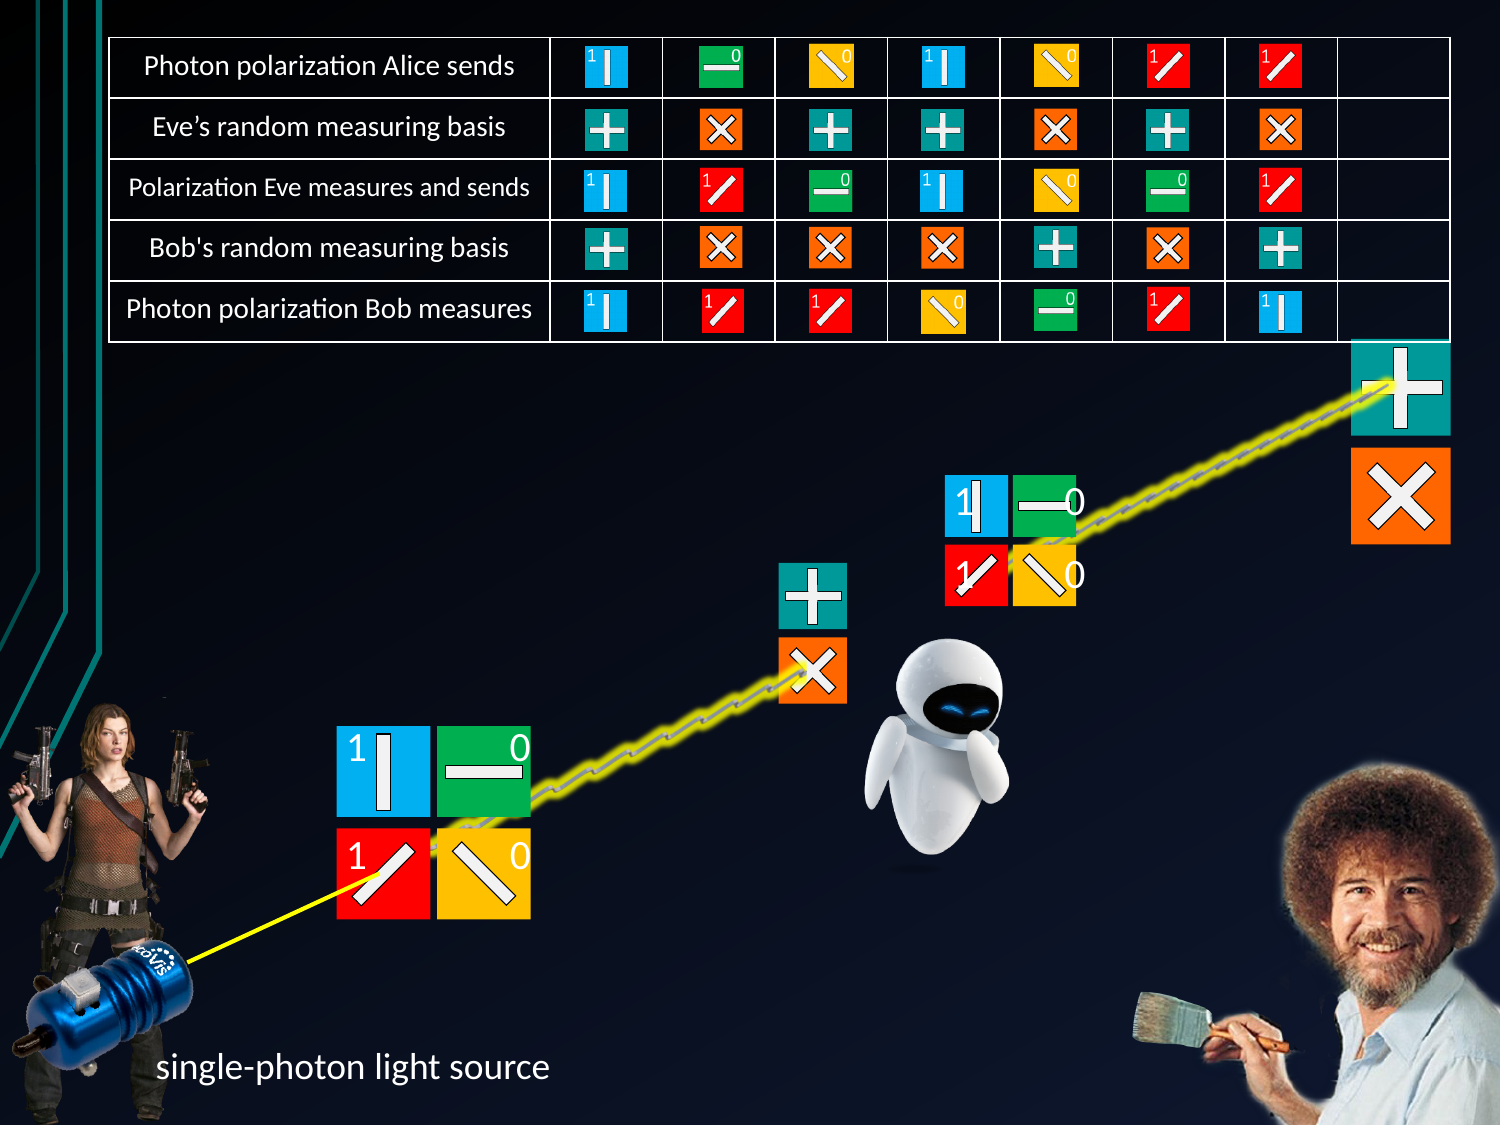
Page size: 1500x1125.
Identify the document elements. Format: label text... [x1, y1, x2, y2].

picture [912, 37, 965, 89]
picture [910, 161, 963, 212]
table_cell [776, 221, 887, 280]
table_header [888, 38, 999, 97]
picture [1279, 296, 1283, 329]
table_header [1338, 38, 1449, 97]
table_cell [551, 221, 662, 280]
table_cell [776, 160, 813, 219]
table_cell [888, 221, 999, 280]
table_cell [888, 282, 923, 341]
table_cell Polarization Eve measures and sends [110, 160, 549, 219]
table_cell [551, 99, 662, 158]
table_cell [1338, 99, 1449, 158]
picture [817, 282, 1461, 879]
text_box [330, 712, 536, 920]
table_cell [551, 160, 575, 219]
picture [584, 227, 628, 270]
table_cell [1001, 99, 1112, 158]
table_cell [776, 99, 887, 158]
picture [799, 282, 852, 333]
picture [1034, 161, 1090, 212]
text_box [808, 226, 852, 269]
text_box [1259, 108, 1303, 151]
table_header [1226, 38, 1337, 97]
picture [1132, 747, 1500, 1125]
picture [809, 37, 865, 88]
table_cell [1226, 282, 1248, 330]
table_cell Photon polarization Bob measures [110, 282, 549, 341]
table_cell [1307, 282, 1337, 330]
table_cell [1306, 160, 1337, 219]
table_cell [1197, 282, 1224, 330]
picture [369, 568, 807, 891]
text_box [699, 225, 743, 269]
table_cell [663, 160, 691, 219]
table_cell [1001, 282, 1032, 330]
text_box single-photon light source [220, 1034, 575, 1095]
picture [940, 175, 944, 208]
table_cell [1226, 160, 1250, 219]
table_cell [663, 221, 774, 280]
table_cell [1226, 99, 1337, 158]
picture [808, 108, 852, 151]
table_header [663, 38, 706, 97]
picture [1034, 225, 1078, 268]
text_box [921, 226, 964, 269]
picture [1146, 108, 1190, 151]
table_cell [888, 99, 999, 158]
table_header [551, 38, 662, 97]
table_cell [852, 282, 887, 341]
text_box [1146, 227, 1190, 270]
table_header [866, 38, 887, 97]
table_cell Bob's random measuring basis [110, 221, 549, 280]
picture [574, 280, 628, 332]
table_cell [663, 282, 696, 341]
table_cell [888, 160, 911, 219]
table_cell [745, 282, 774, 341]
picture [1249, 37, 1302, 88]
table_header [750, 38, 774, 97]
table_cell [1092, 160, 1112, 219]
picture [808, 160, 862, 212]
table_cell [981, 282, 999, 330]
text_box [699, 108, 743, 151]
table_cell [1338, 160, 1449, 219]
table_header [776, 38, 813, 97]
picture [1249, 161, 1302, 212]
picture [690, 161, 743, 212]
table_cell [1093, 282, 1112, 330]
table_cell [551, 282, 662, 341]
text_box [778, 562, 848, 635]
picture [584, 108, 628, 151]
picture [605, 51, 609, 84]
picture [1259, 227, 1303, 269]
table_header [1001, 38, 1112, 97]
table_cell Eve’s random measuring basis [110, 99, 549, 158]
table_cell [1226, 221, 1337, 280]
table_cell [1113, 282, 1135, 330]
table_cell [1113, 99, 1224, 158]
table_header [1113, 38, 1224, 97]
picture [692, 282, 745, 333]
picture [604, 175, 608, 208]
picture [0, 697, 210, 1125]
table_cell [863, 160, 887, 219]
table_cell [1338, 282, 1449, 330]
picture [920, 108, 964, 151]
picture [1146, 160, 1200, 212]
table_cell [1200, 160, 1224, 219]
picture [1034, 36, 1090, 87]
picture [1137, 280, 1190, 331]
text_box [1034, 108, 1078, 151]
table_cell [776, 282, 803, 341]
table_cell [1001, 160, 1037, 219]
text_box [186, 873, 380, 963]
picture [699, 36, 753, 88]
table_cell [663, 99, 774, 158]
picture [574, 161, 628, 212]
table_header Photon polarization Alice sends [110, 38, 549, 97]
picture [942, 51, 946, 84]
table_cell [966, 160, 999, 219]
picture [604, 295, 608, 328]
table_cell [1113, 160, 1150, 219]
picture [574, 37, 628, 88]
table_cell [1113, 221, 1224, 280]
picture [1137, 37, 1190, 88]
table_cell [1001, 221, 1112, 280]
table_cell [1338, 221, 1449, 280]
table_cell [630, 160, 662, 219]
picture [1034, 279, 1087, 331]
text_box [940, 465, 1080, 607]
table_cell [747, 160, 774, 219]
